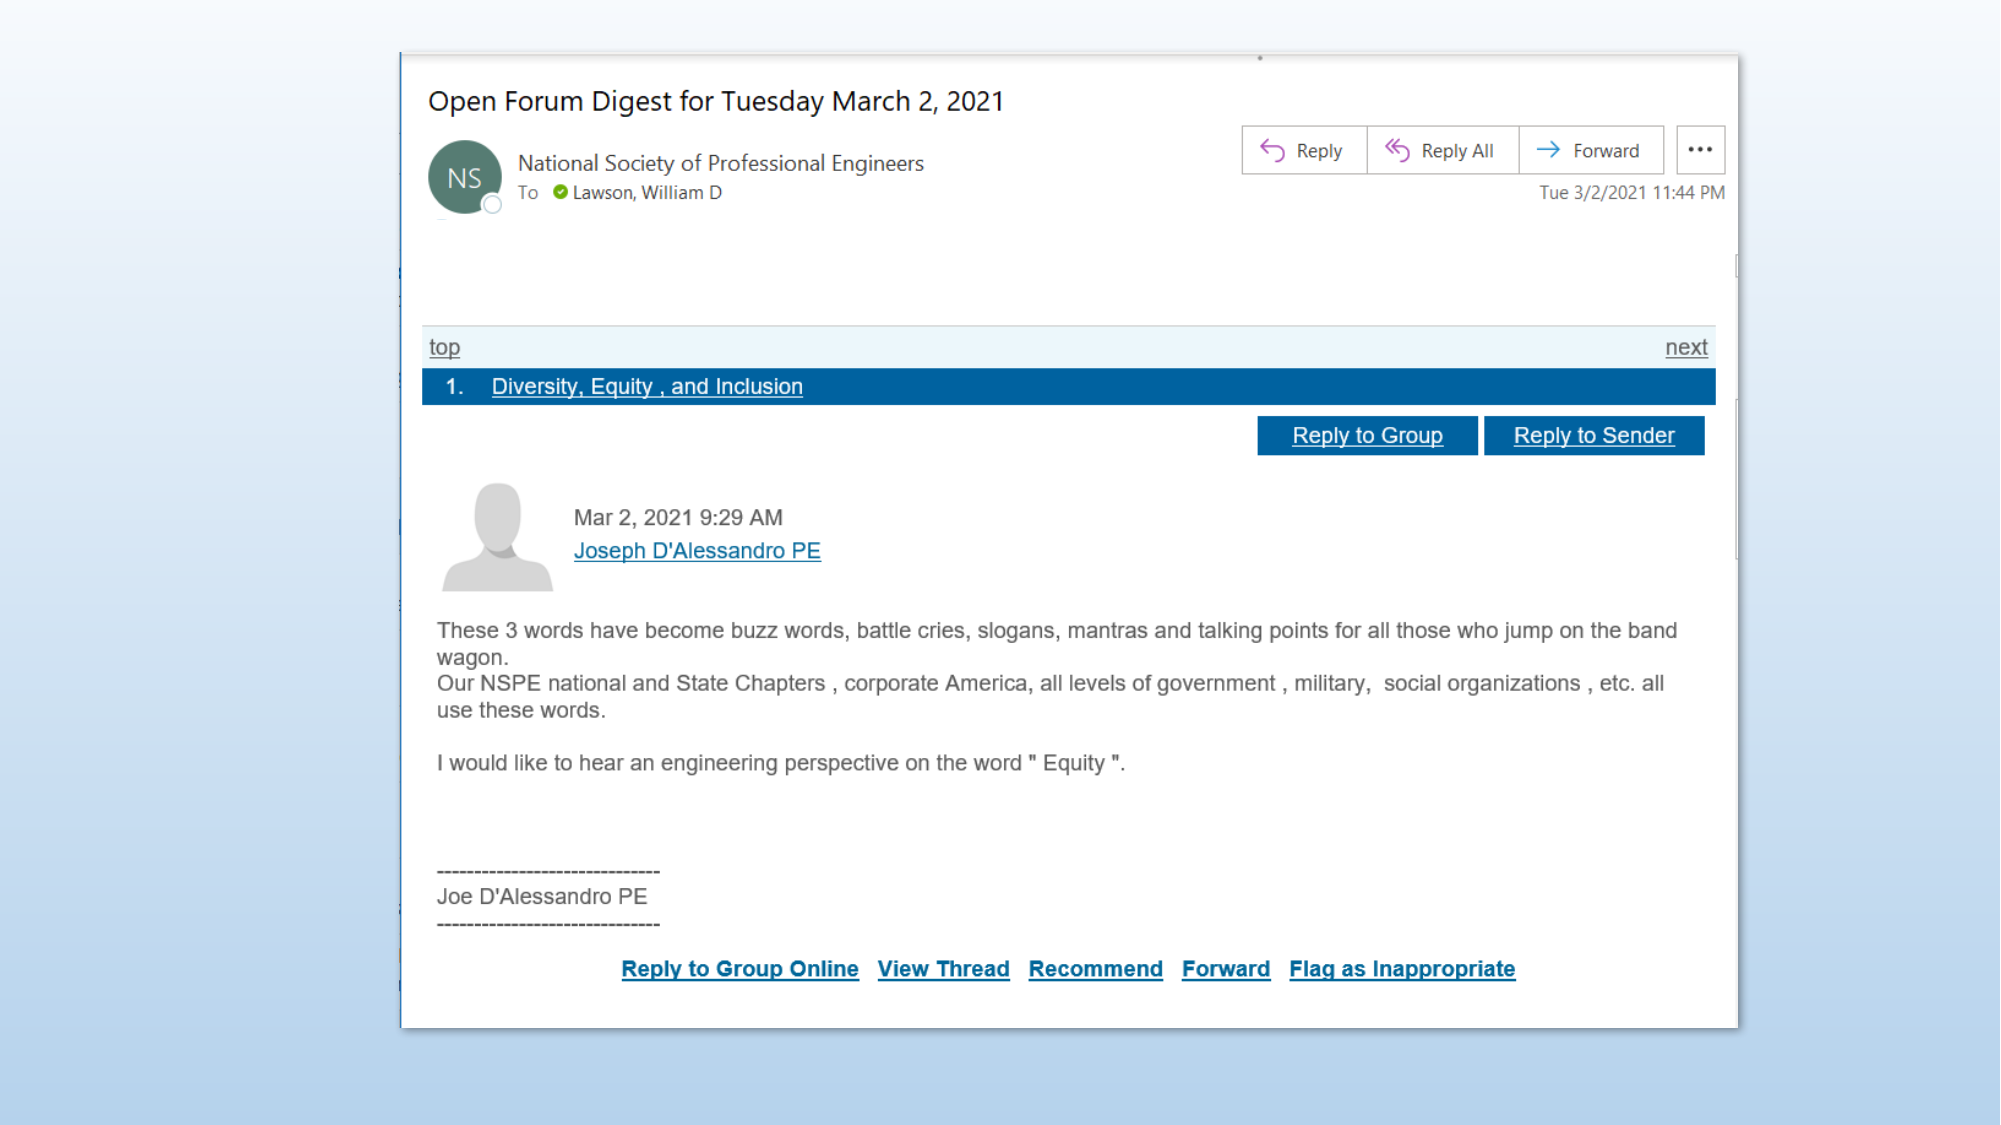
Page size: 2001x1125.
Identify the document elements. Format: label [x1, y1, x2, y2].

picture [398, 52, 1738, 1028]
